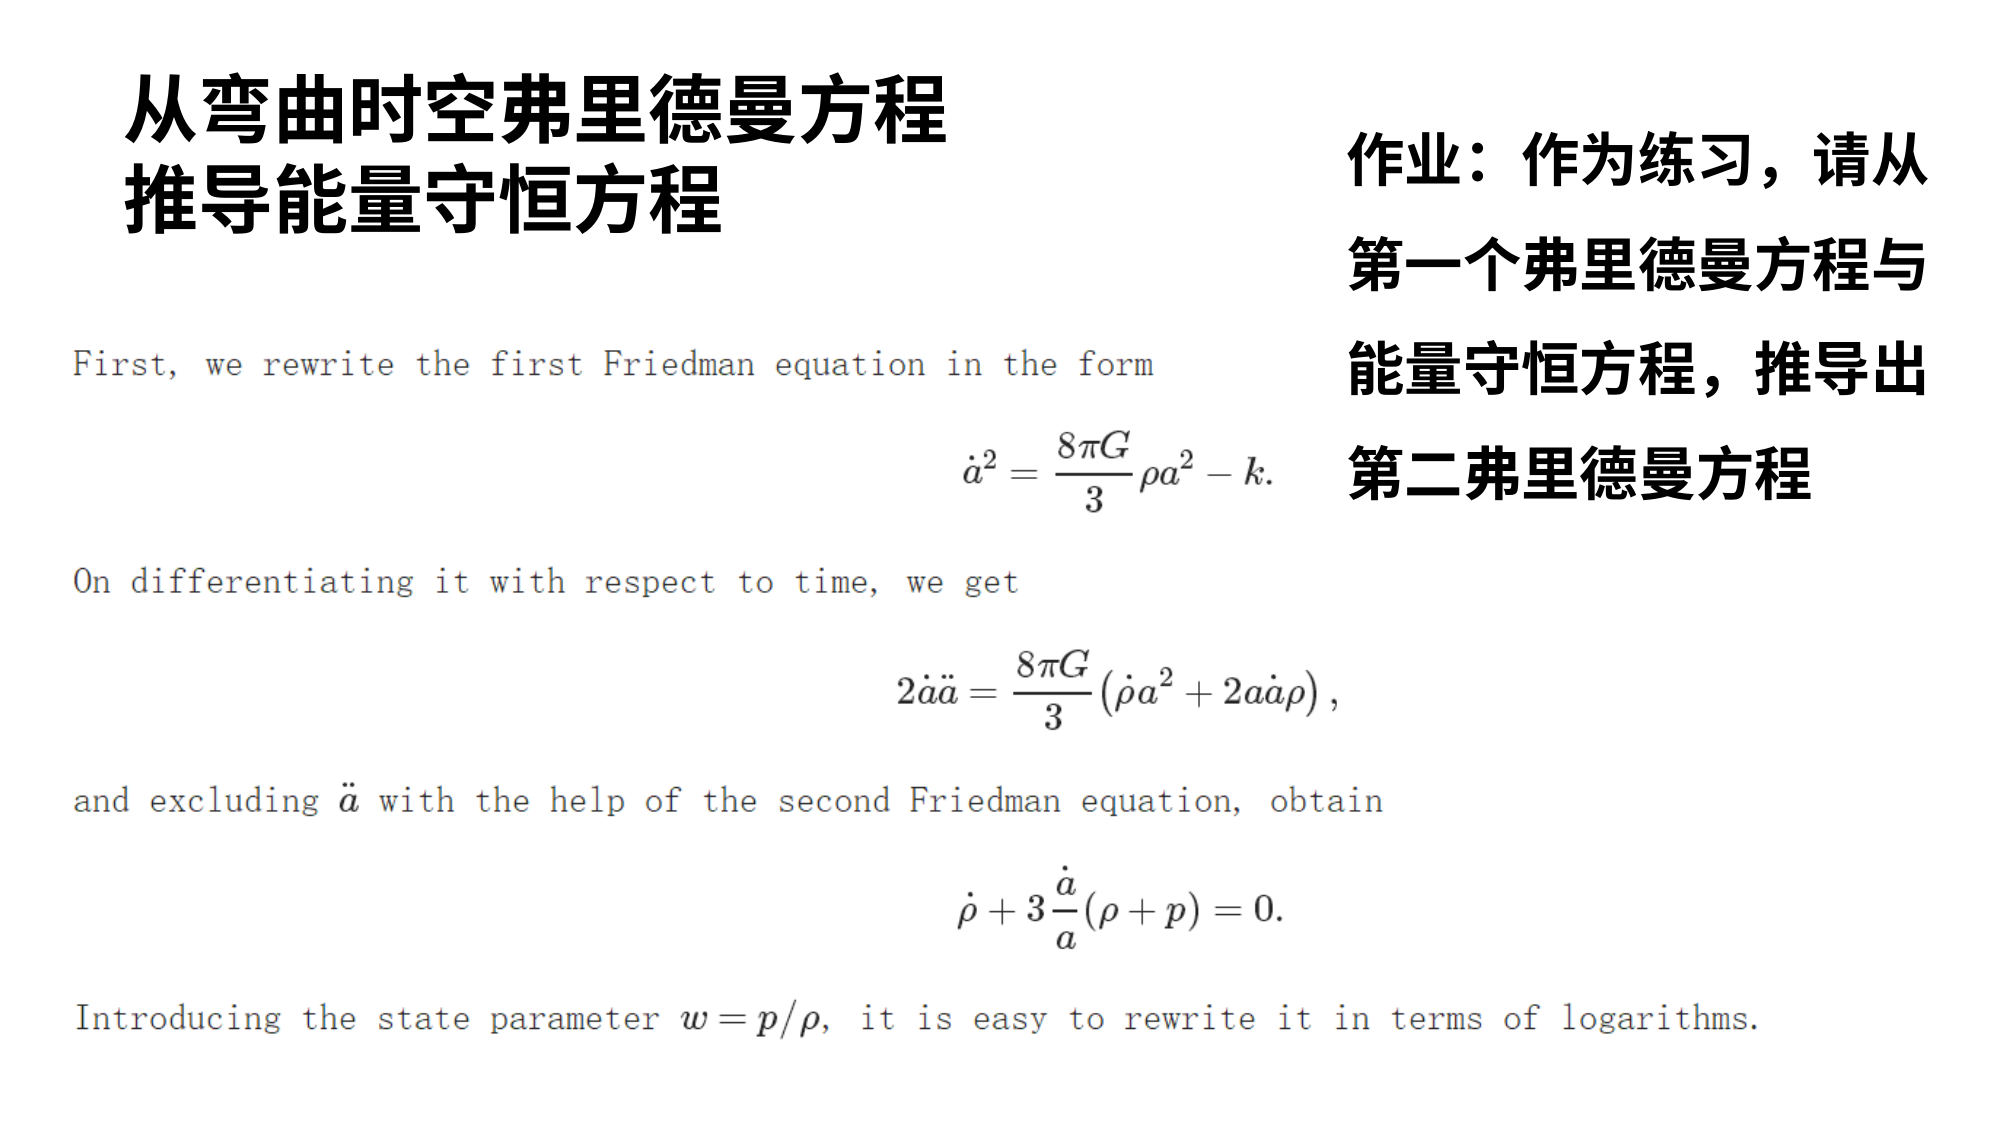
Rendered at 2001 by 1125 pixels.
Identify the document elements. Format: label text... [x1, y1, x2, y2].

text_box 作业：作为练习，请从第一个弗里德曼方程与能量守恒方程，推导出第二弗里德曼方程 [1332, 80, 1958, 515]
picture [12, 333, 1904, 1097]
text_box 从弯曲时空弗里德曼方程 推导能量守恒方程 [109, 54, 964, 250]
